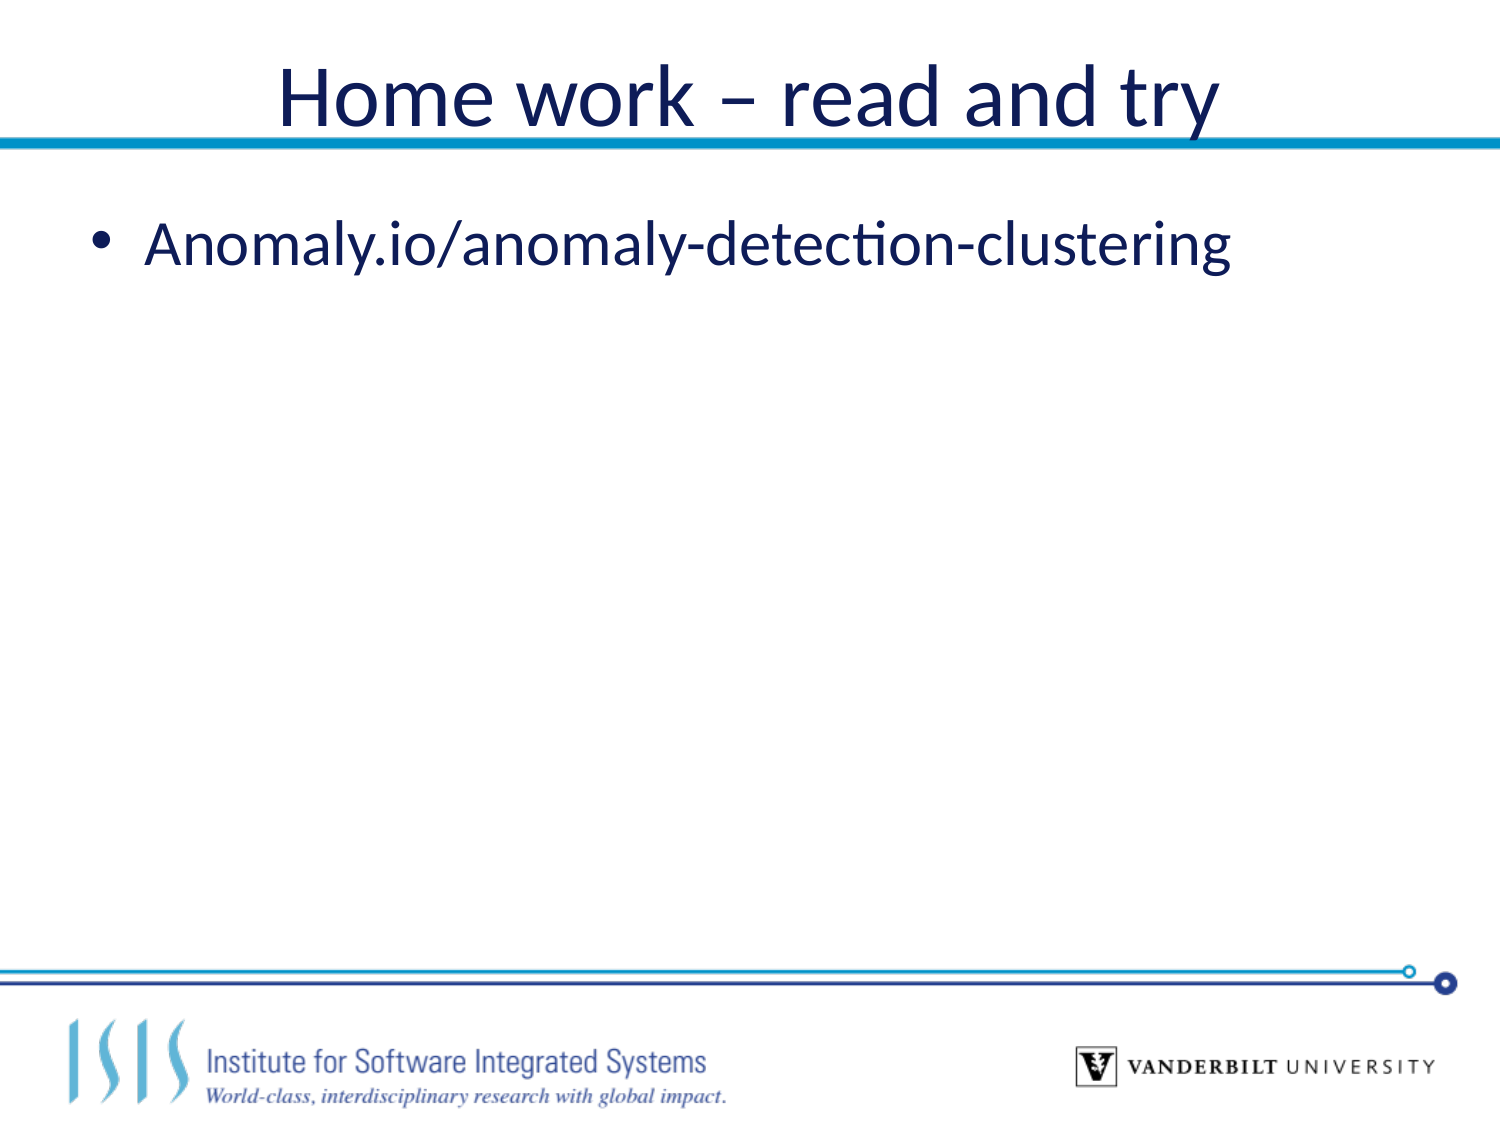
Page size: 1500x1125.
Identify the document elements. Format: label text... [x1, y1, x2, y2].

list Anomaly.io/anomaly-detection-clustering [75, 193, 1425, 936]
title Home work – read and try [75, 26, 1425, 155]
